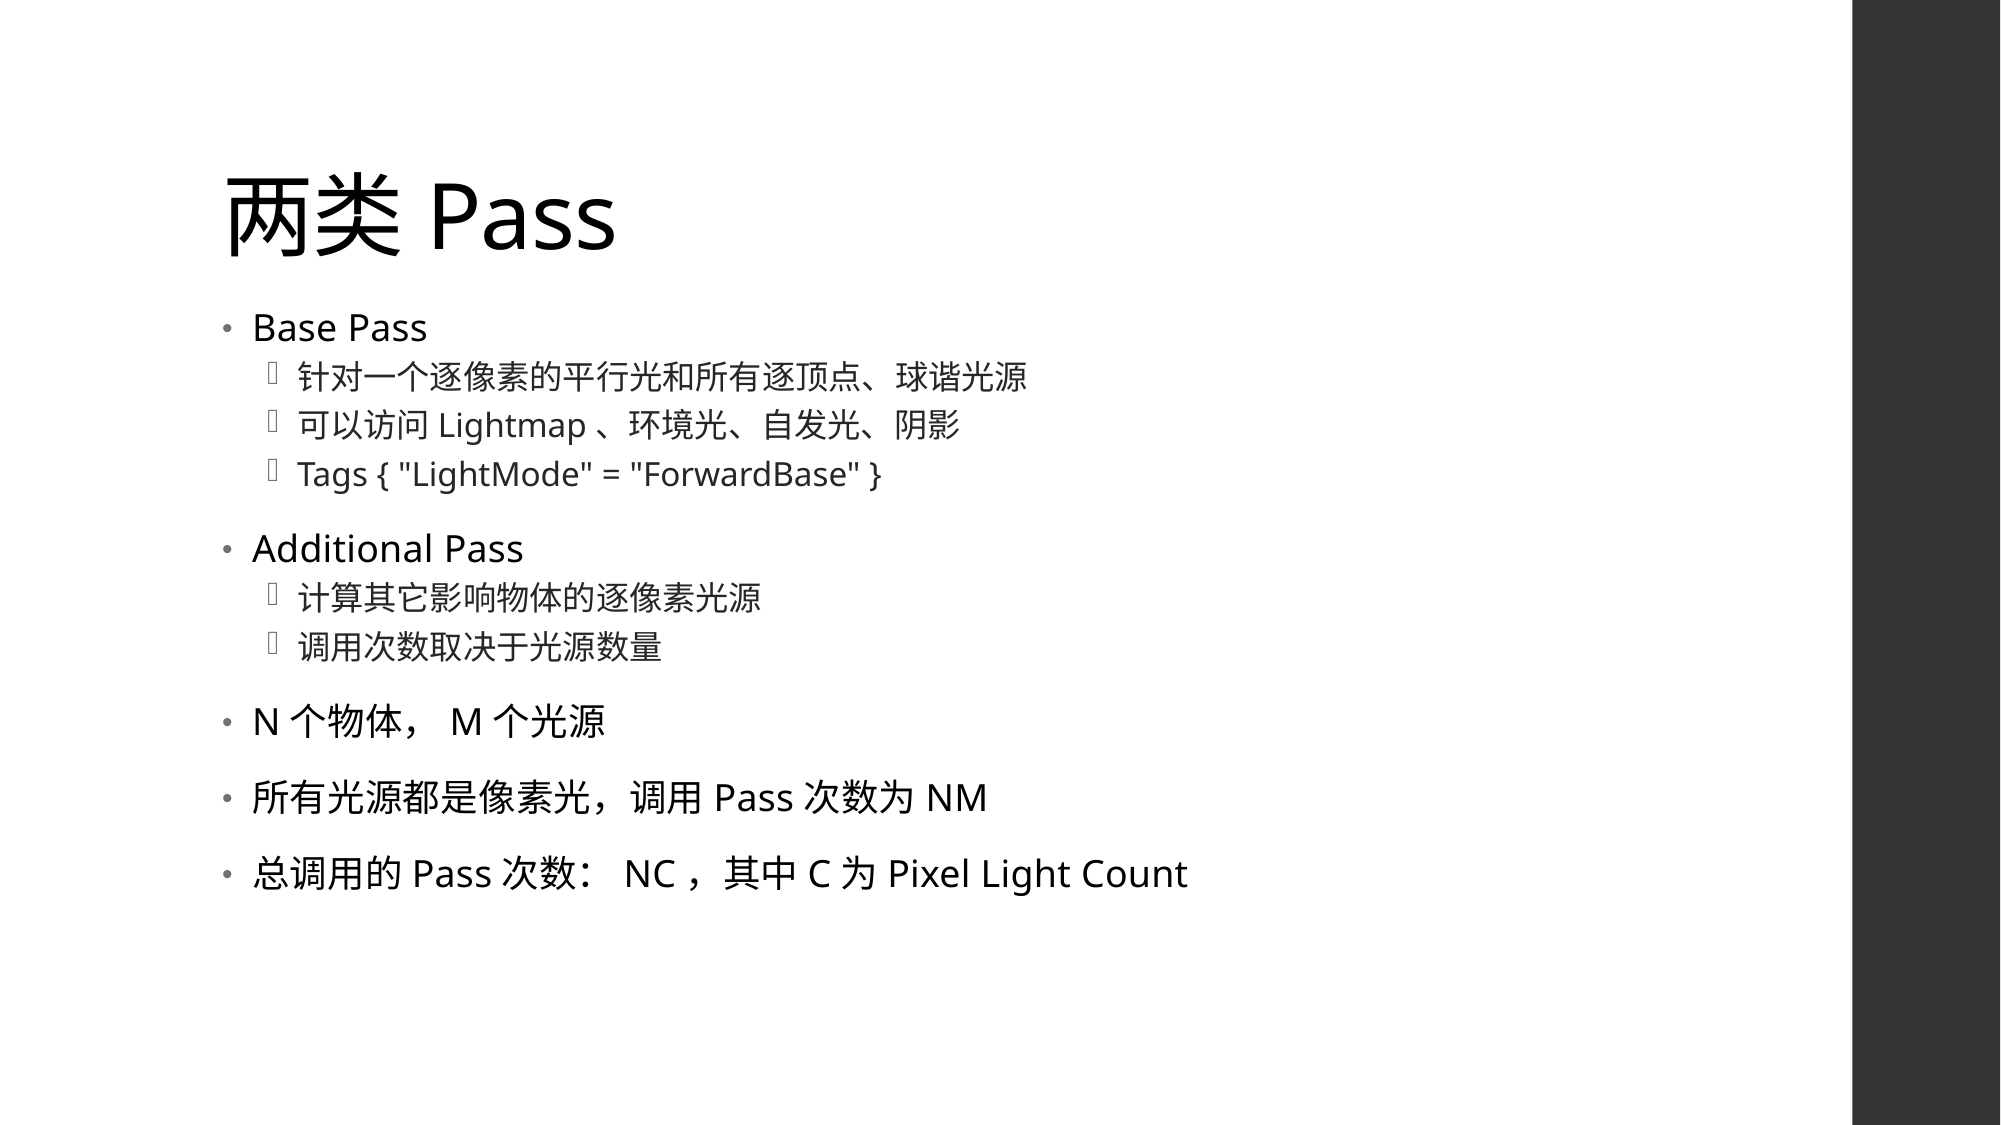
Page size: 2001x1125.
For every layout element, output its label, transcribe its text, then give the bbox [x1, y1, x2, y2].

title 两类Pass [206, 60, 1797, 278]
list Base Pass 针对一个逐像素的平行光和所有逐顶点、球谐光源 可以访问Lightmap、环境光、自发光、阴影 Tags { "LightMode" = "ForwardBase" } Additional Pass 计算其它影响物体的逐像素光源 调用次数取决于光源数量 N个物体，M个光源 所有光源都是像素光，调用Pass次数为NM 总调用的Pass次数：NC，其中C为Pixel Light Count [206, 299, 1617, 1014]
